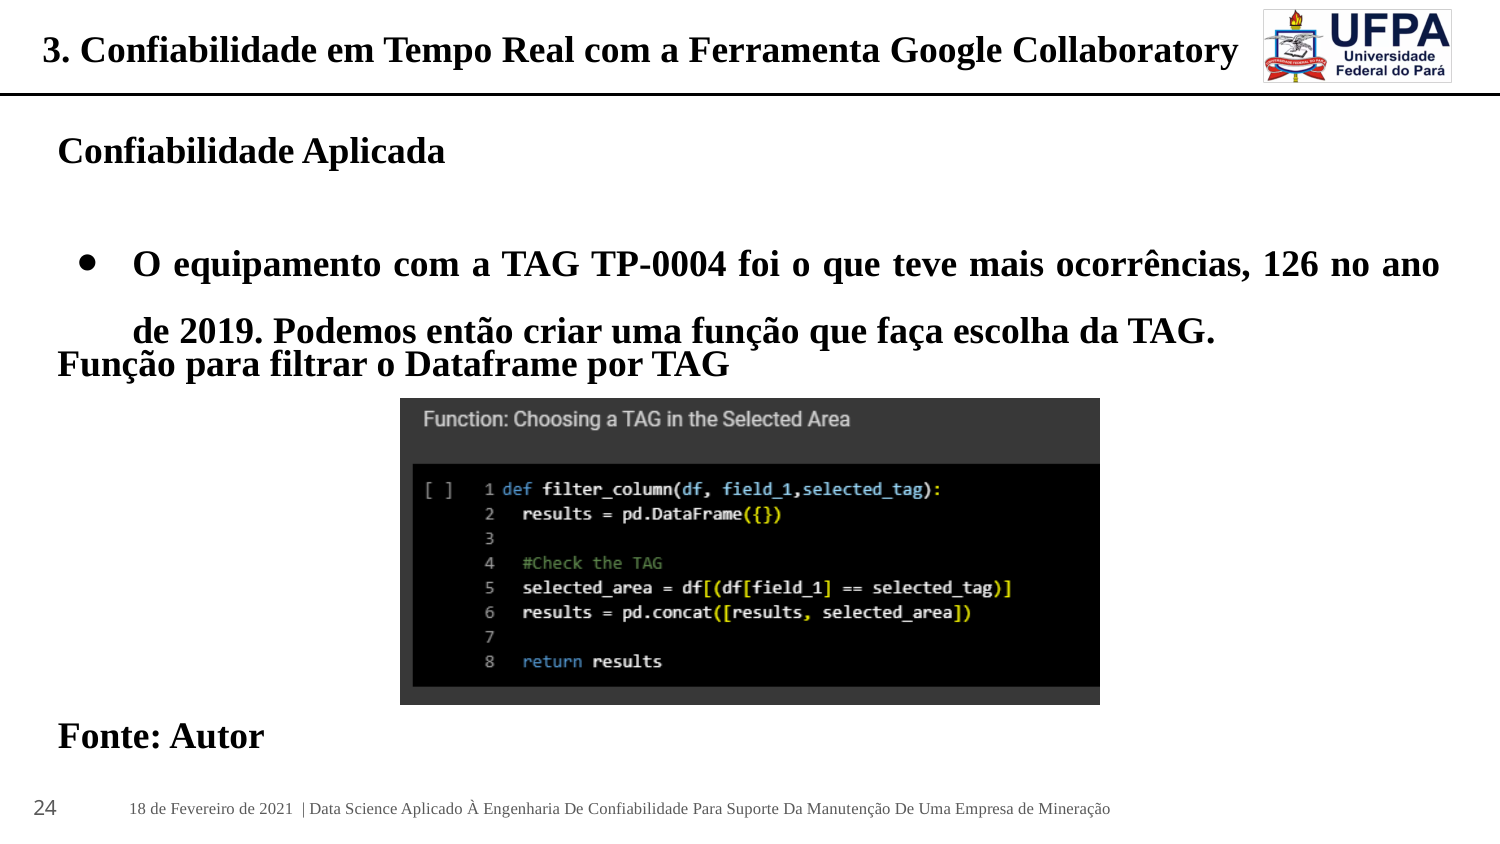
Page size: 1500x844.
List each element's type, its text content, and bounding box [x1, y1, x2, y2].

text_box Fonte: Autor [42, 696, 1458, 772]
picture [1261, 2, 1454, 88]
text_box Função para filtrar o Dataframe por TAG [42, 324, 1457, 400]
text_box Confiabilidade Aplicada O equipamento com a TAG TP-0004 foi o que teve mais ocorrências, 126 no ano de 2019. Podemos então criar uma função que faça escolha da TAG. [42, 111, 1457, 324]
title 3. Confiabilidade em Tempo Real com a Ferramenta Google Collaboratory [42, 10, 1300, 95]
picture [400, 398, 1100, 706]
